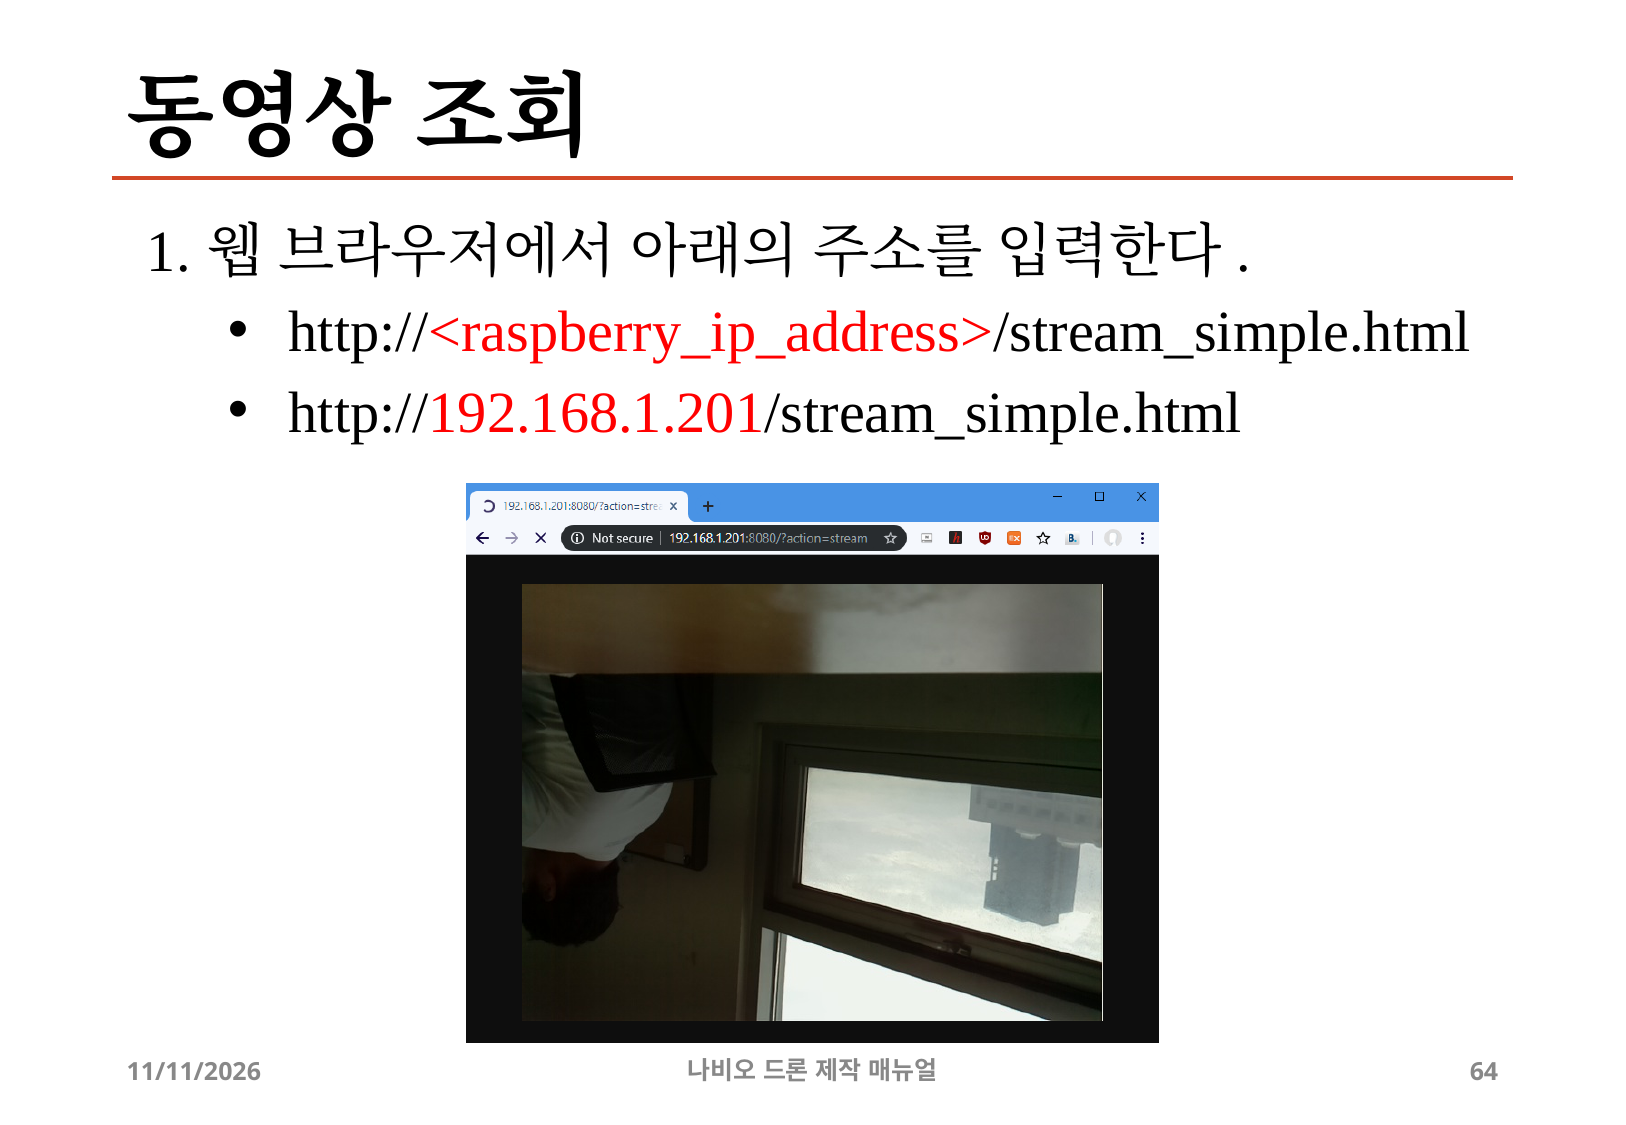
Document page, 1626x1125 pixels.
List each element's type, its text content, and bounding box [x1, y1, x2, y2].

footer 나비오 드론 제작 매뉴얼 [538, 1052, 1087, 1103]
title 동영상 조회 [111, 59, 1514, 179]
slide_number 64 [1433, 1042, 1514, 1103]
list 웹 브라우저에서 아래의 주소를 입력한다. http://<raspberry_ip_address>/stream_simple.html http://192.168.1.201/stream_simple.html [111, 205, 1514, 456]
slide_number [111, 1042, 303, 1103]
picture [465, 483, 1160, 1043]
